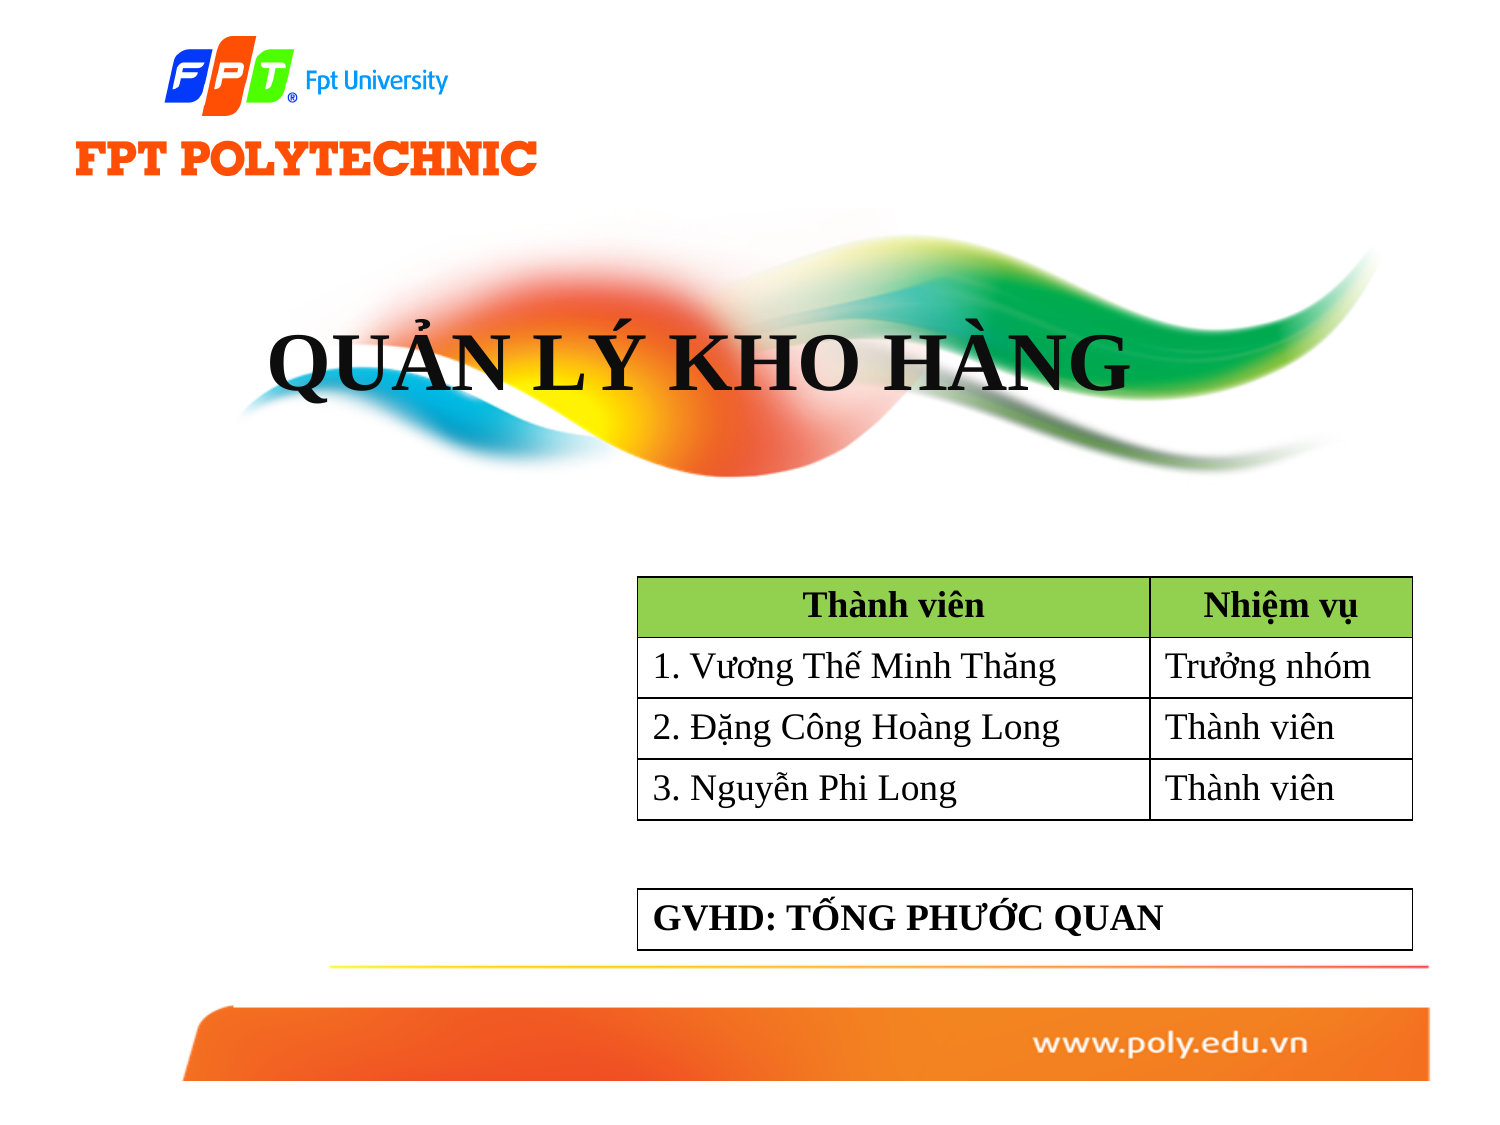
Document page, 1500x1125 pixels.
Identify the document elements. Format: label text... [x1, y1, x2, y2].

table_cell Thành viên [1151, 760, 1412, 819]
table_header Thành viên [638, 578, 1149, 637]
table_cell Thành viên [1151, 699, 1412, 758]
picture [0, 10, 1435, 607]
table_cell Trưởng nhóm [1151, 638, 1412, 697]
table_cell 3. Nguyễn Phi Long [638, 760, 1149, 819]
table_header GVHD: TỐNG PHƯỚC QUAN [638, 890, 1412, 949]
table_cell 1. Vương Thế Minh Thăng [638, 638, 1149, 697]
table_header Nhiệm vụ [1151, 578, 1412, 637]
table_cell 2. Đặng Công Hoàng Long [638, 699, 1149, 758]
picture [129, 949, 1435, 1081]
title QUẢN LÝ KHO HÀNG [62, 262, 1338, 463]
